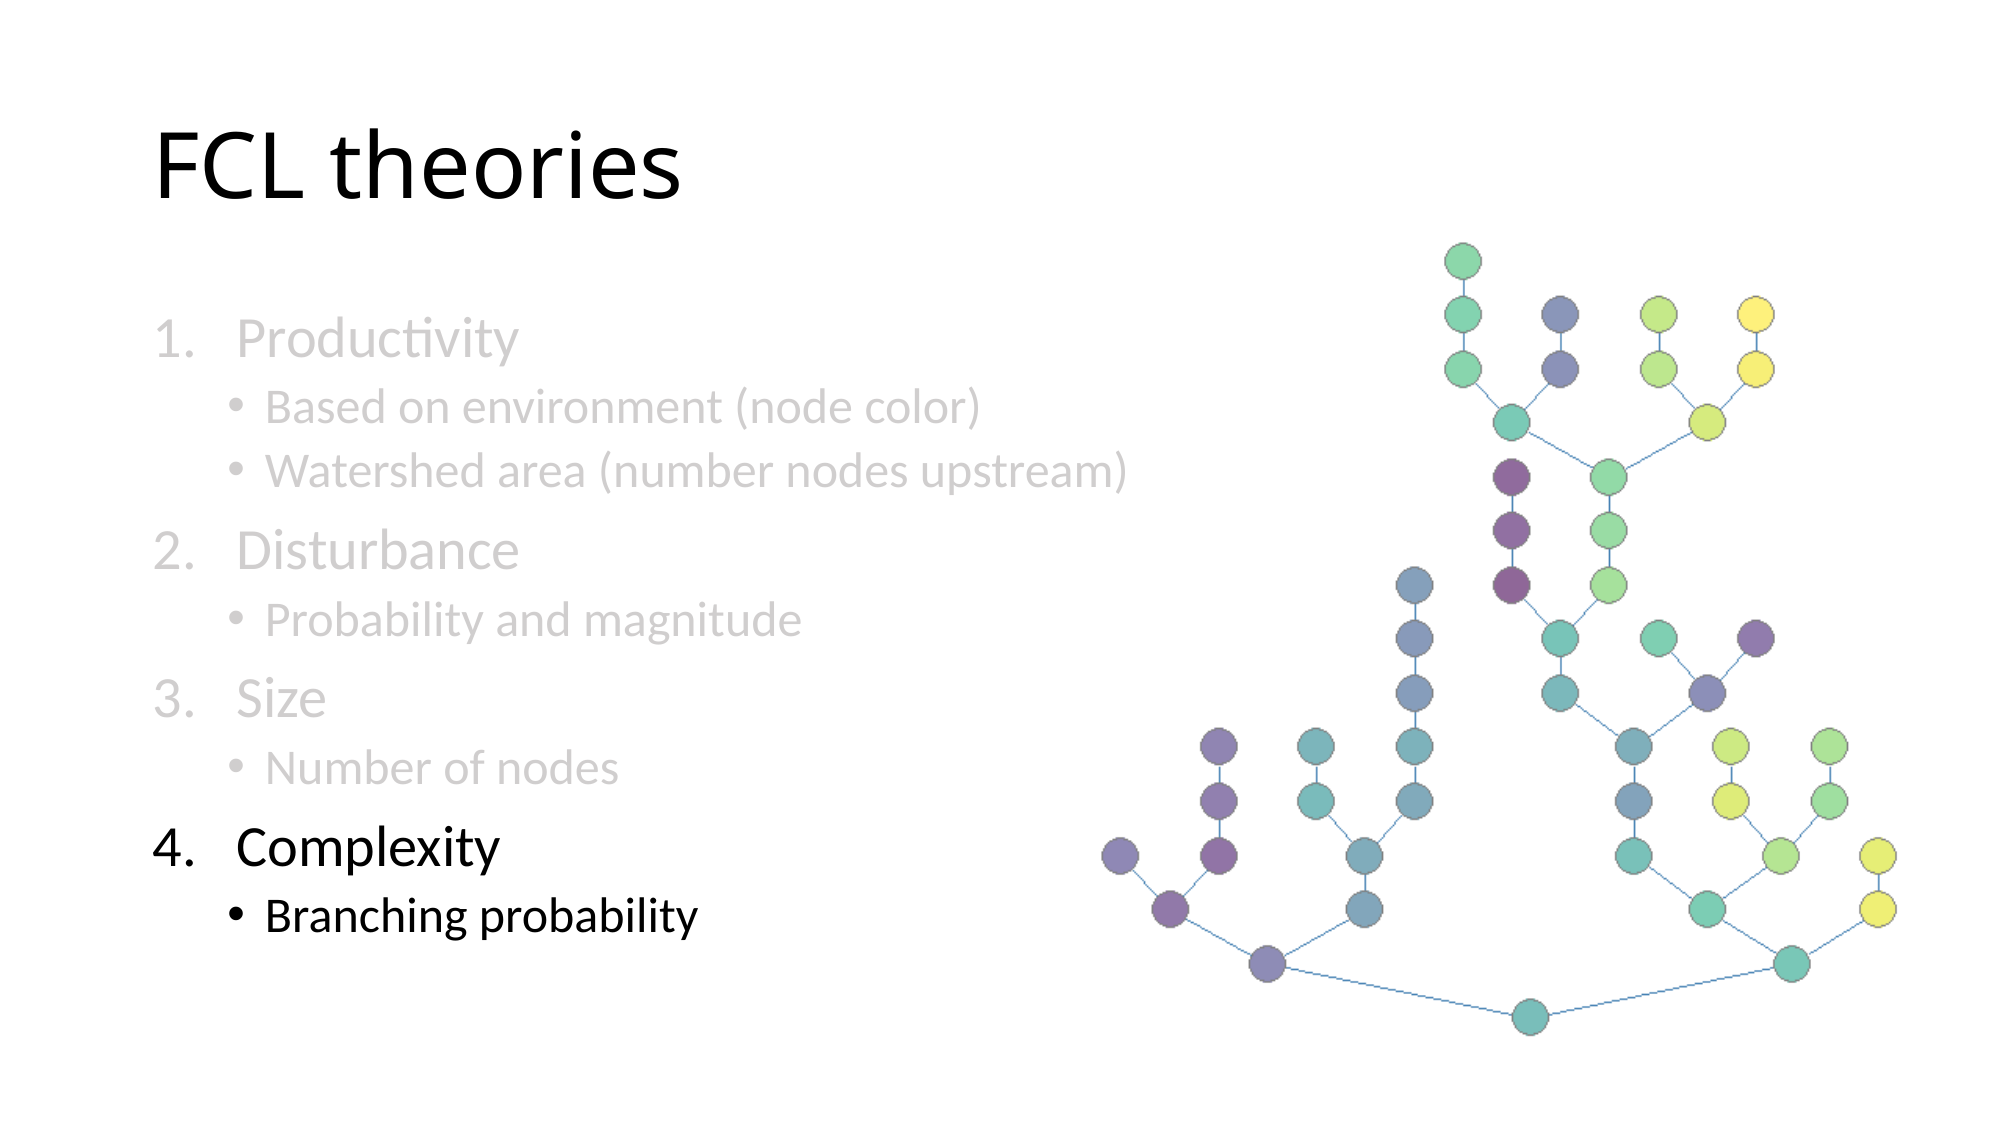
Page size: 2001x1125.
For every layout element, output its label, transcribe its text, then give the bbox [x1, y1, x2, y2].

title FCL theories [137, 59, 1863, 278]
list Productivity Based on environment (node color) Watershed area (number nodes upstream) Disturbance Probability and magnitude Size Number of nodes Complexity Branching probability [137, 299, 1072, 1014]
picture [1072, 224, 1919, 1066]
